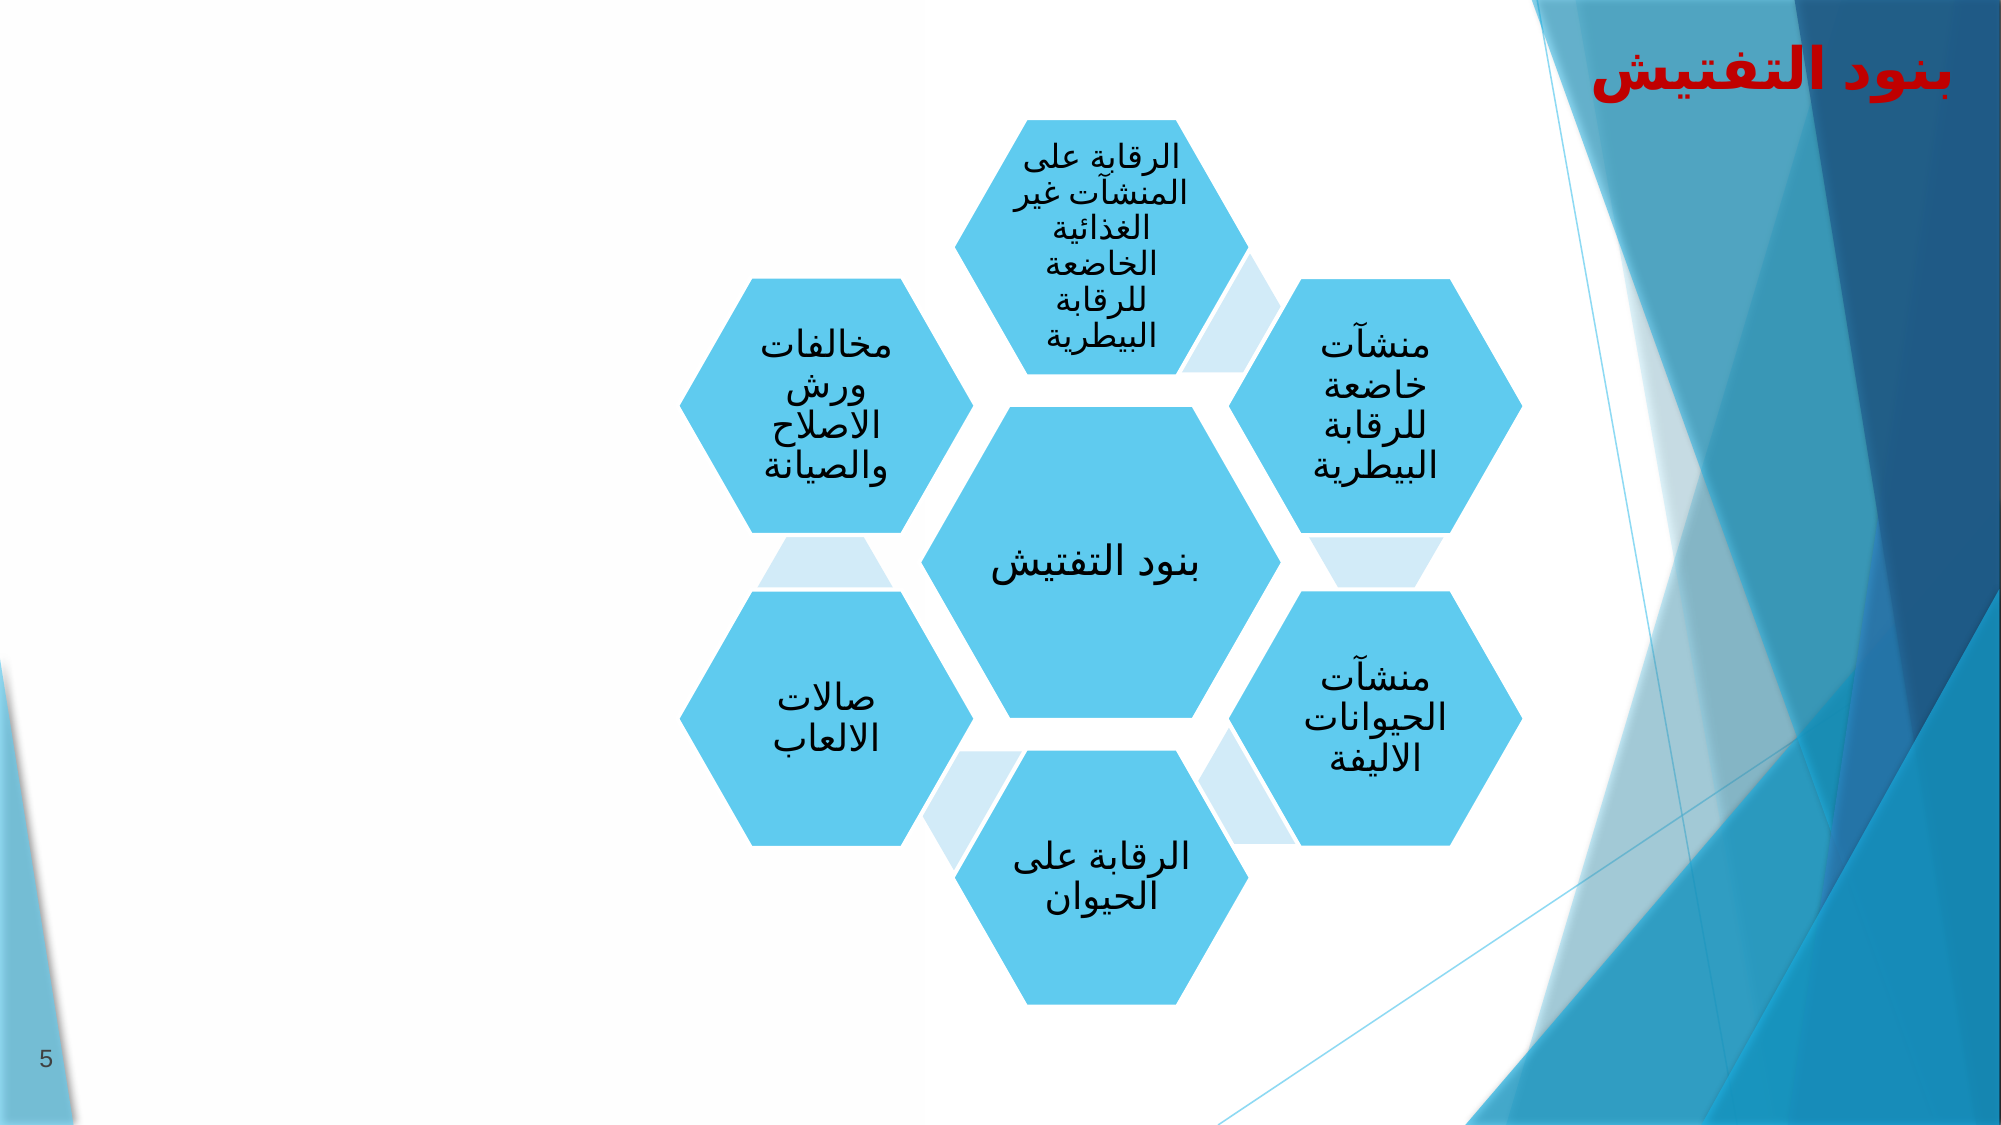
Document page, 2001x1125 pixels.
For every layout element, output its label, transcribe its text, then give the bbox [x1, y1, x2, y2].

title بنود التفتيش [1350, 31, 1956, 118]
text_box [332, 117, 1870, 1008]
text_box 5 [26, 1034, 54, 1080]
